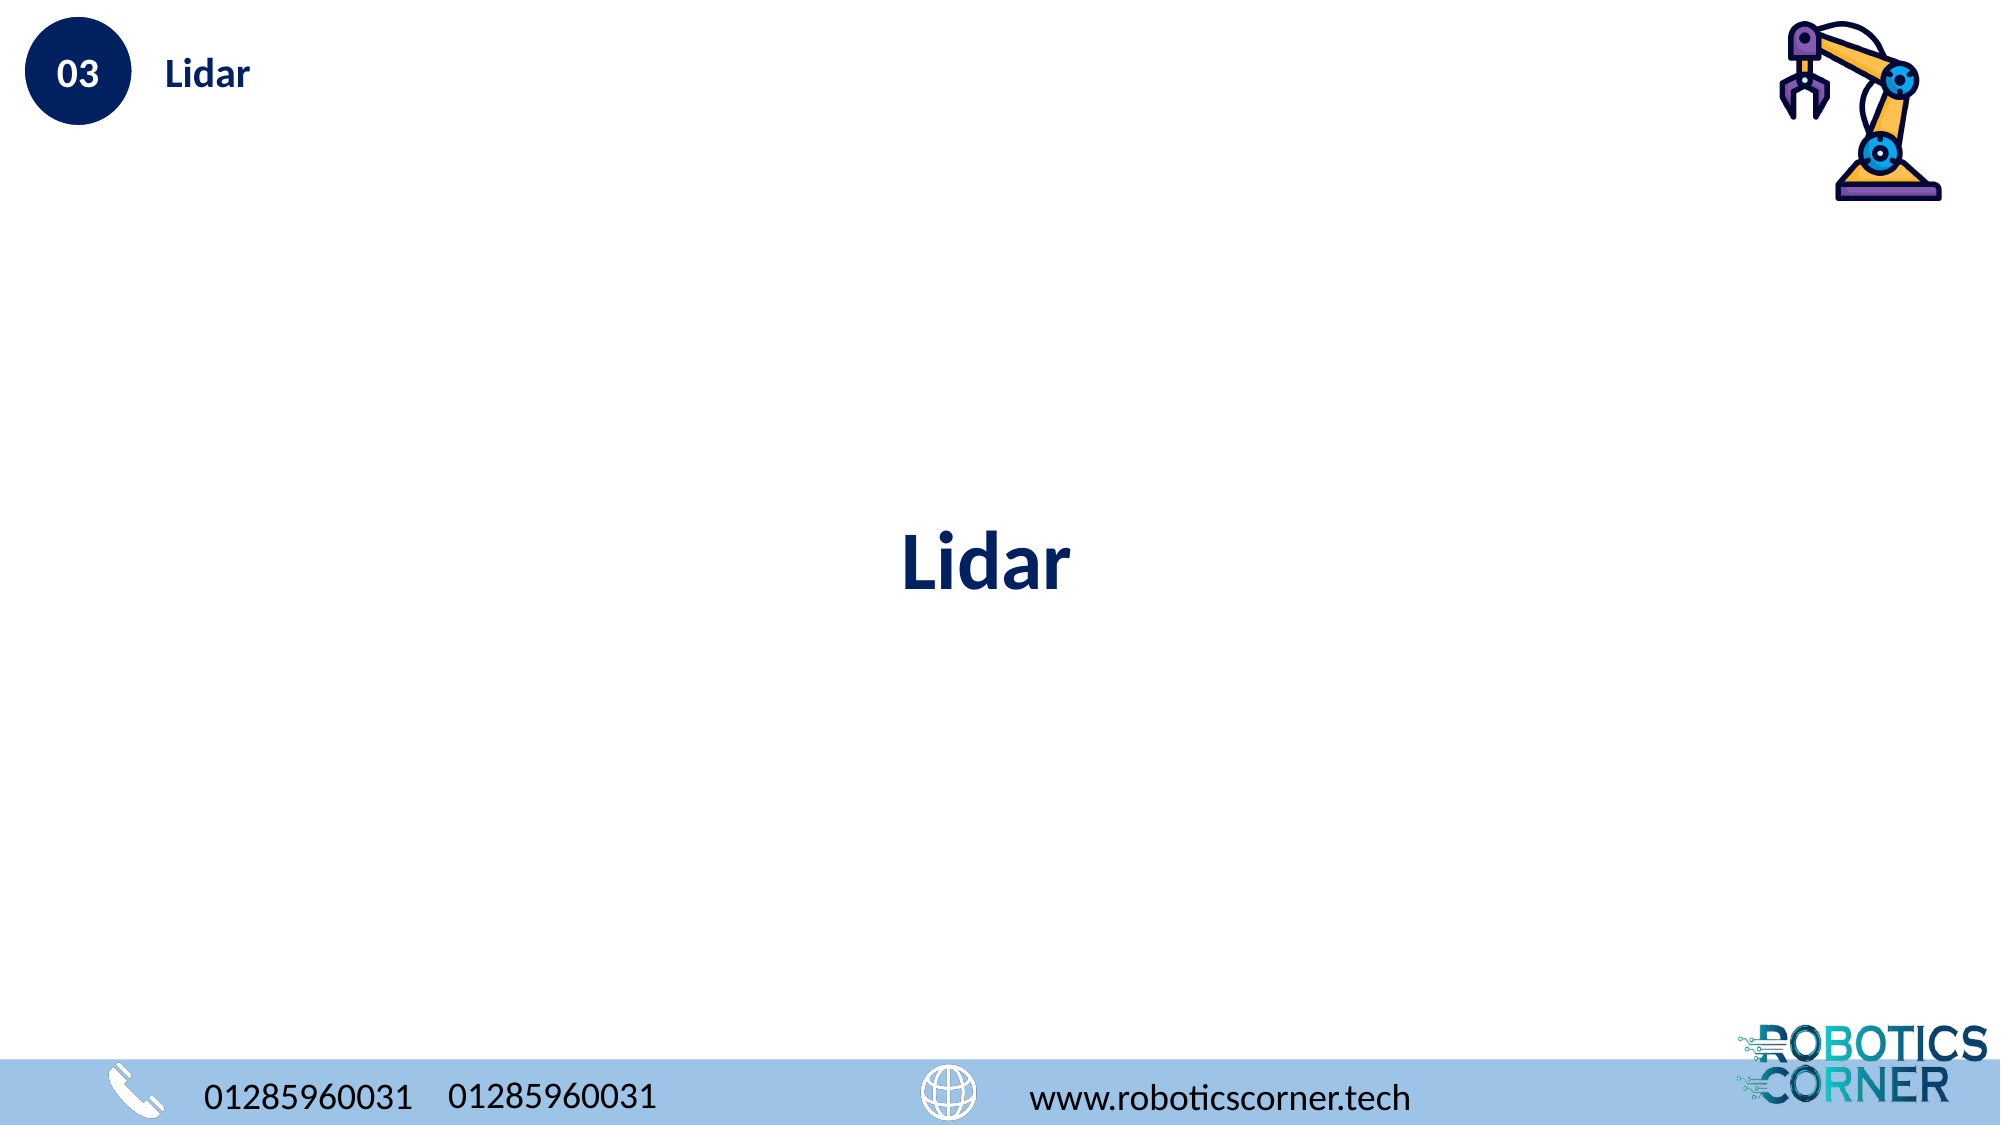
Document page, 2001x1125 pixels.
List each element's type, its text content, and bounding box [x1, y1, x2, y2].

text_box 01285960031 [433, 1063, 684, 1124]
picture [103, 1057, 170, 1124]
picture [1723, 923, 1996, 1125]
text_box www.roboticscorner.tech [1014, 1065, 1430, 1125]
picture [915, 1059, 981, 1125]
text_box 01285960031 [189, 1064, 440, 1125]
title Lidar [886, 478, 1114, 647]
text_box [1996, 1058, 2000, 1125]
text_box Lidar [150, 38, 622, 103]
text_box 03 [21, 13, 135, 129]
text_box [0, 1058, 1723, 1125]
picture [1771, 21, 1950, 201]
